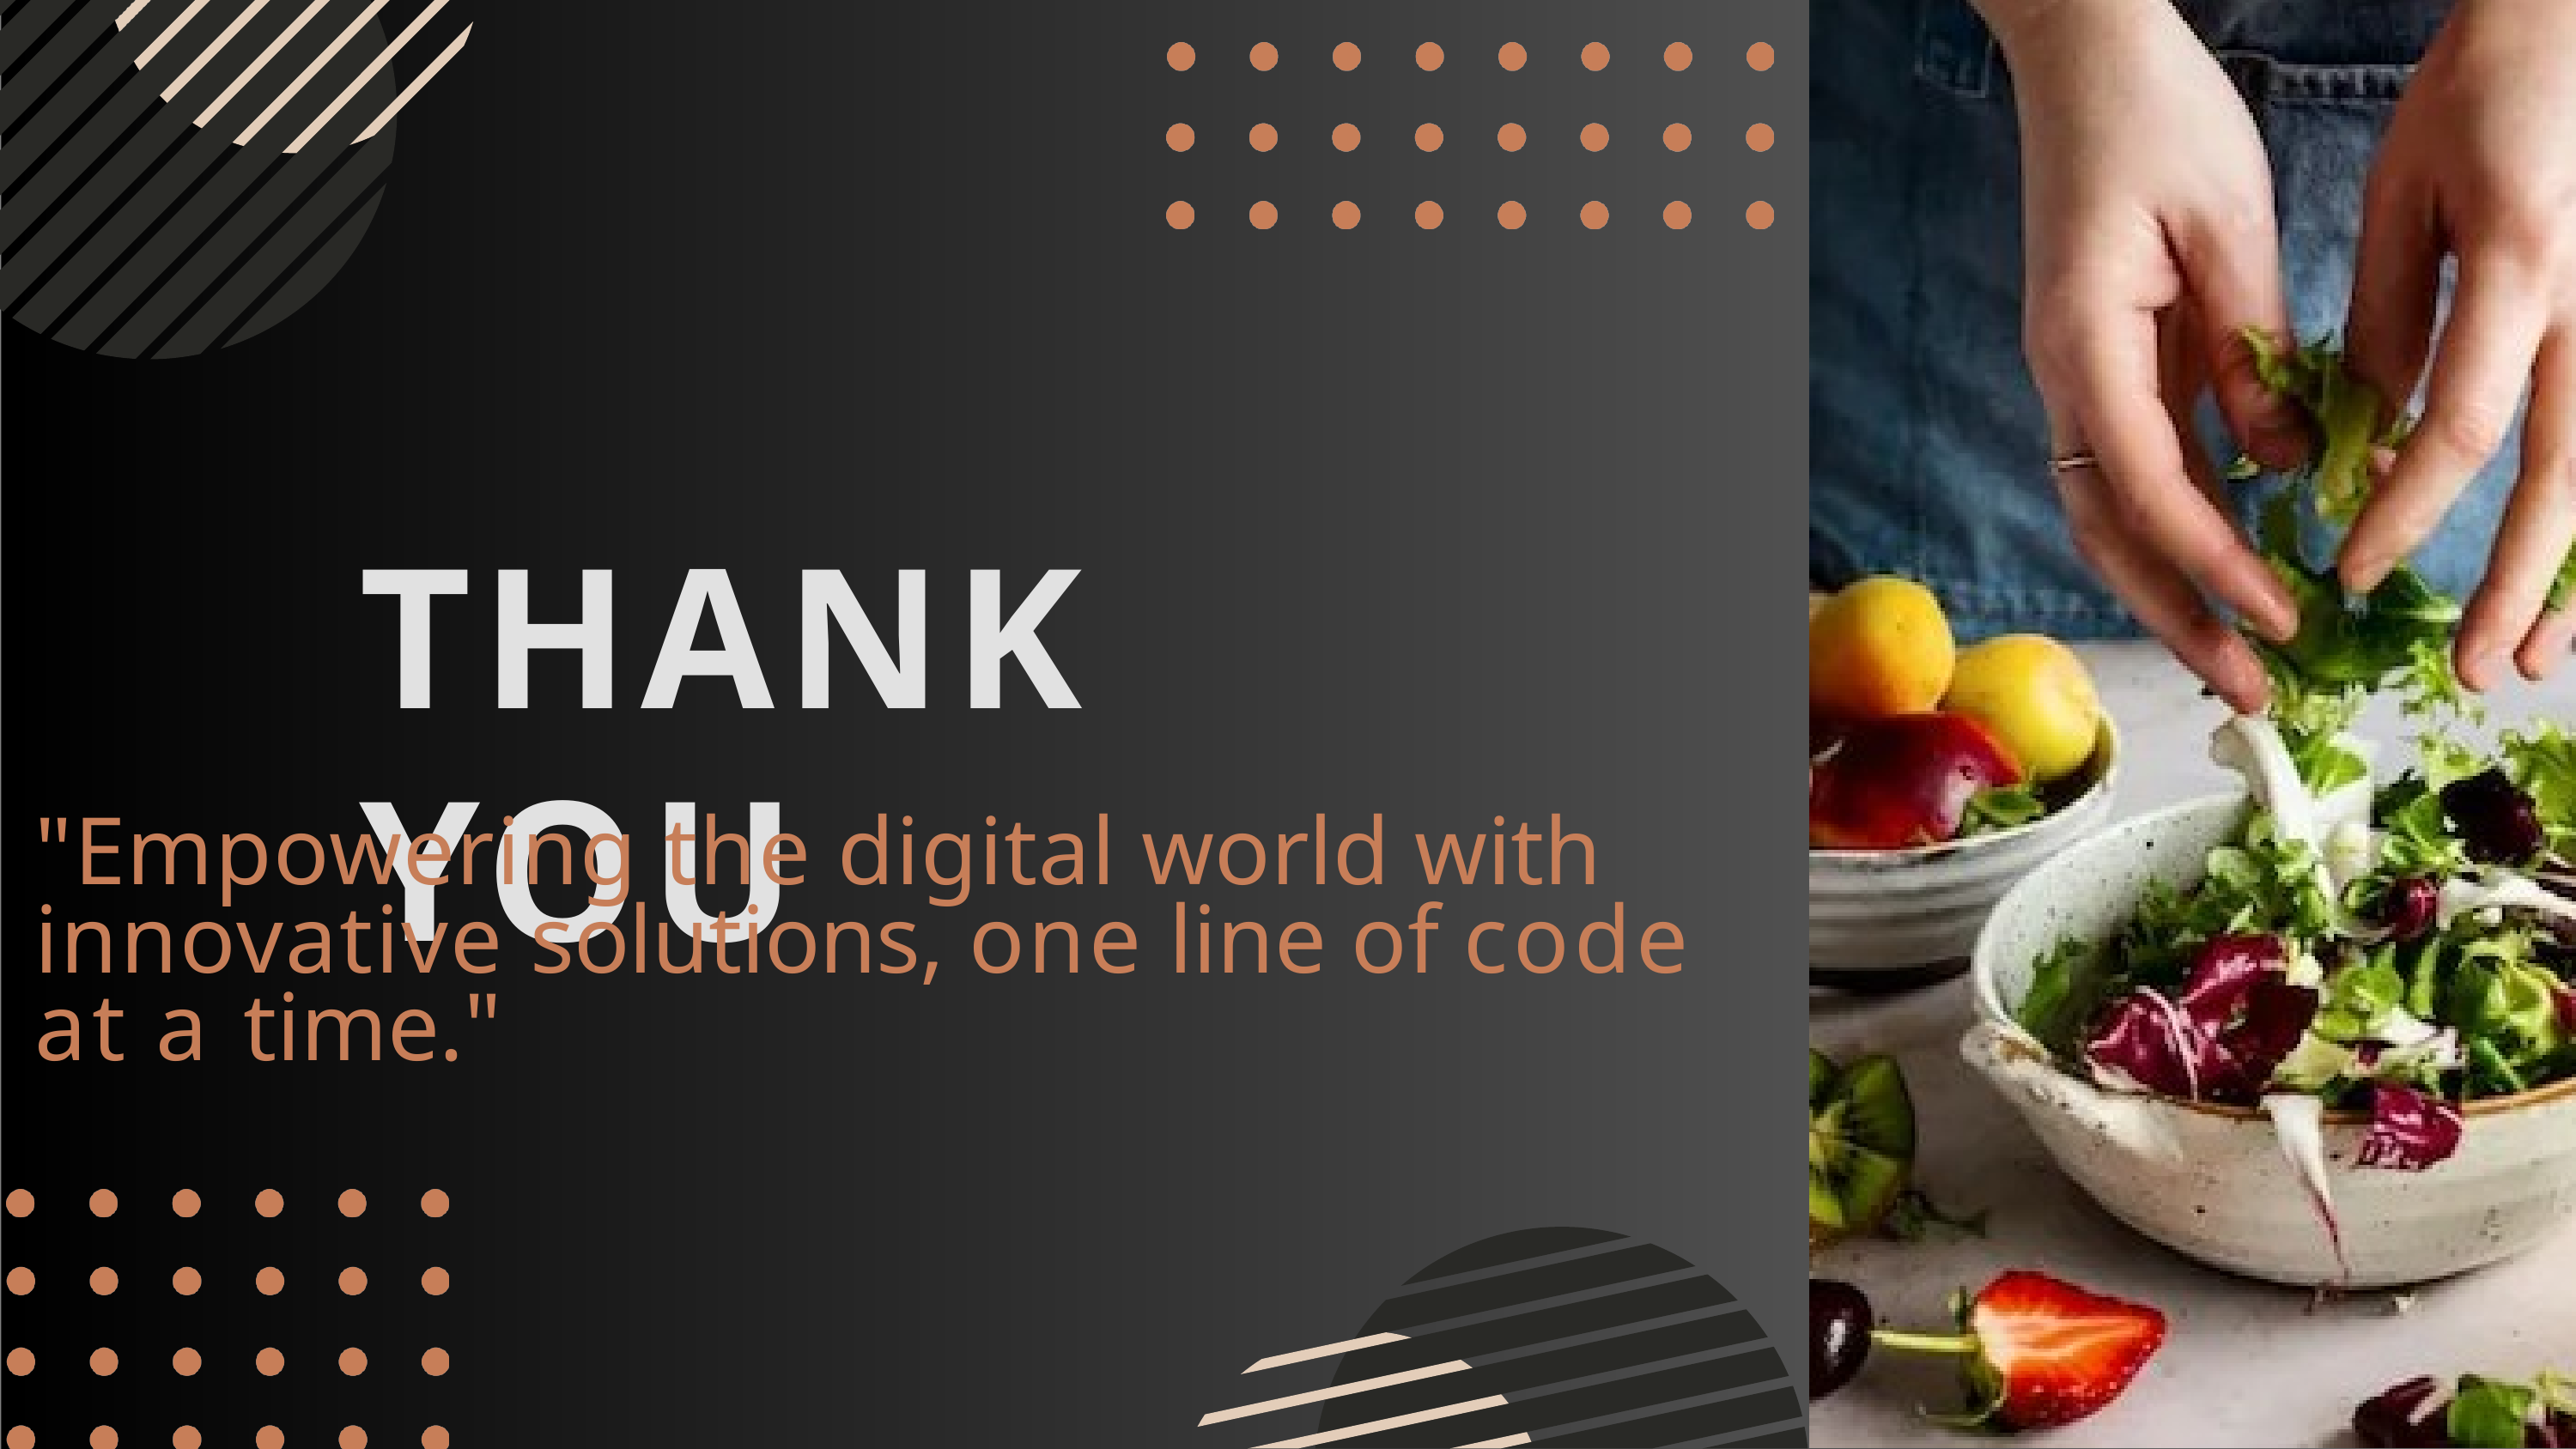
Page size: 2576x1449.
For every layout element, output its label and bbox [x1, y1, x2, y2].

text_box [0, 0, 2576, 1449]
